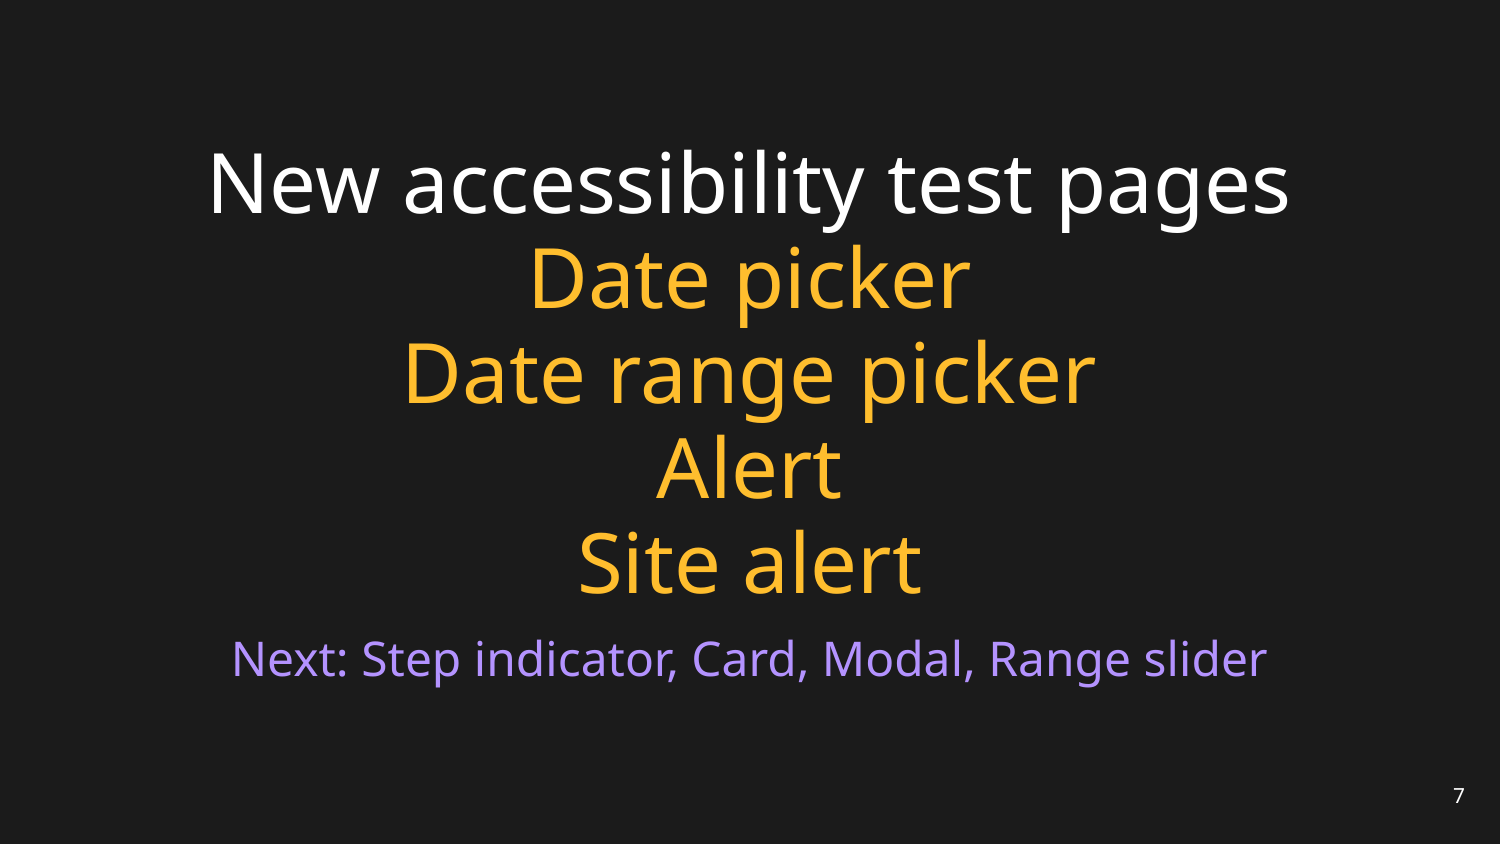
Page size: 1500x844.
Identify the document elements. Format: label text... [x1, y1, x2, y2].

slide_number 7 [1389, 764, 1480, 830]
title New accessibility test pages Date picker Date range picker Alert Site alert Next: Step indicator, Card, Modal, Range slider [29, 72, 1471, 753]
